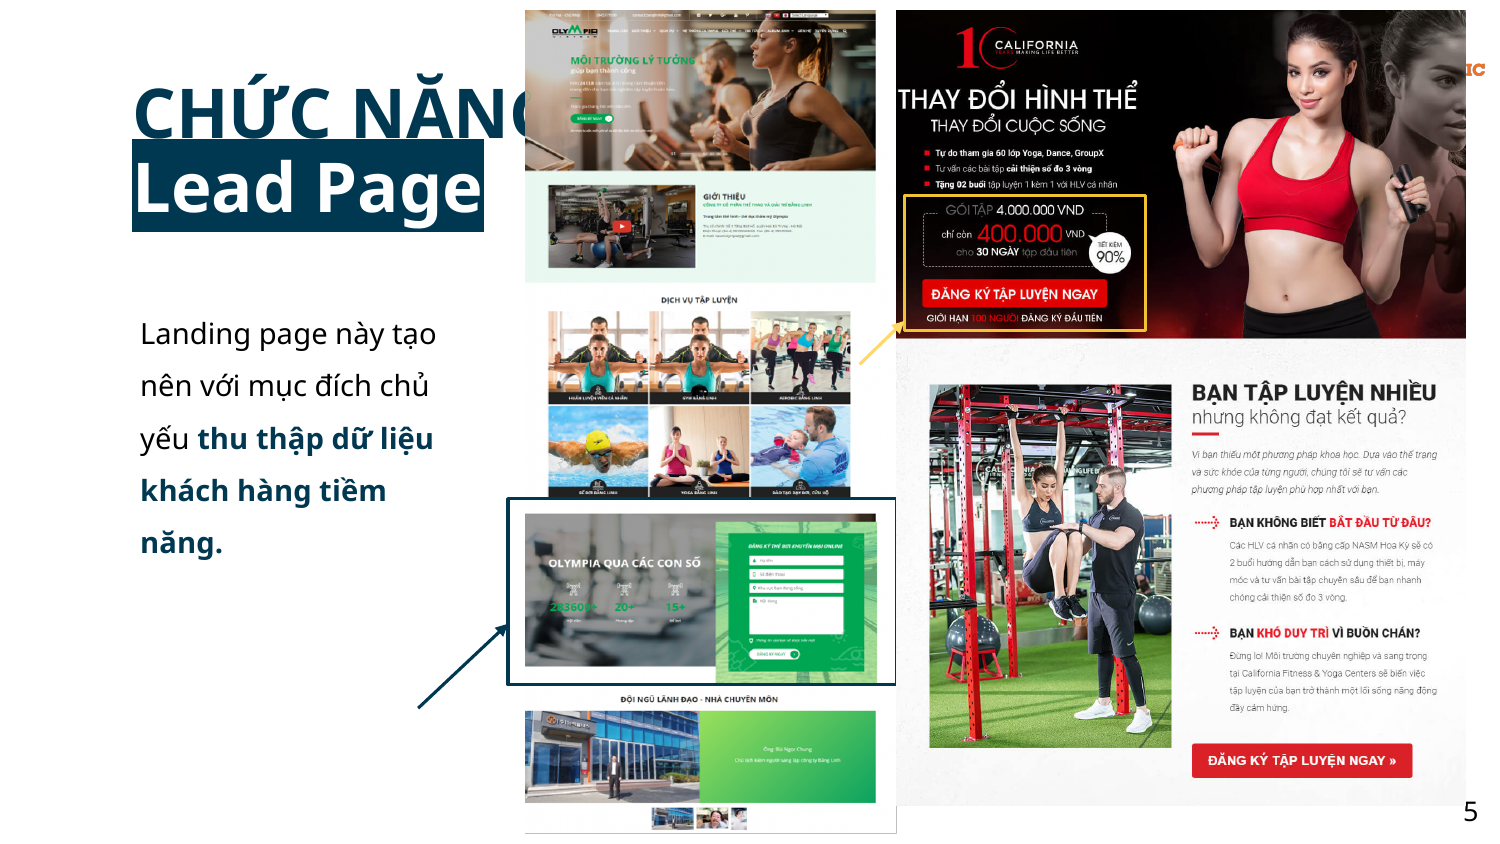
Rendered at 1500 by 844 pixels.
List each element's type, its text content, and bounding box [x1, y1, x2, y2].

title CHỨC NĂNG [117, 69, 519, 143]
picture [524, 10, 1485, 834]
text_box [859, 320, 905, 365]
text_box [417, 623, 509, 709]
text_box [507, 498, 519, 685]
slide_number ‹#› [1403, 779, 1494, 844]
title Lead Page [117, 143, 519, 231]
picture [524, 501, 894, 682]
text_box Landing page này tạo nên với mục đích chủ yếu thu thập dữ liệu khách hàng tiềm năng. [125, 282, 483, 575]
